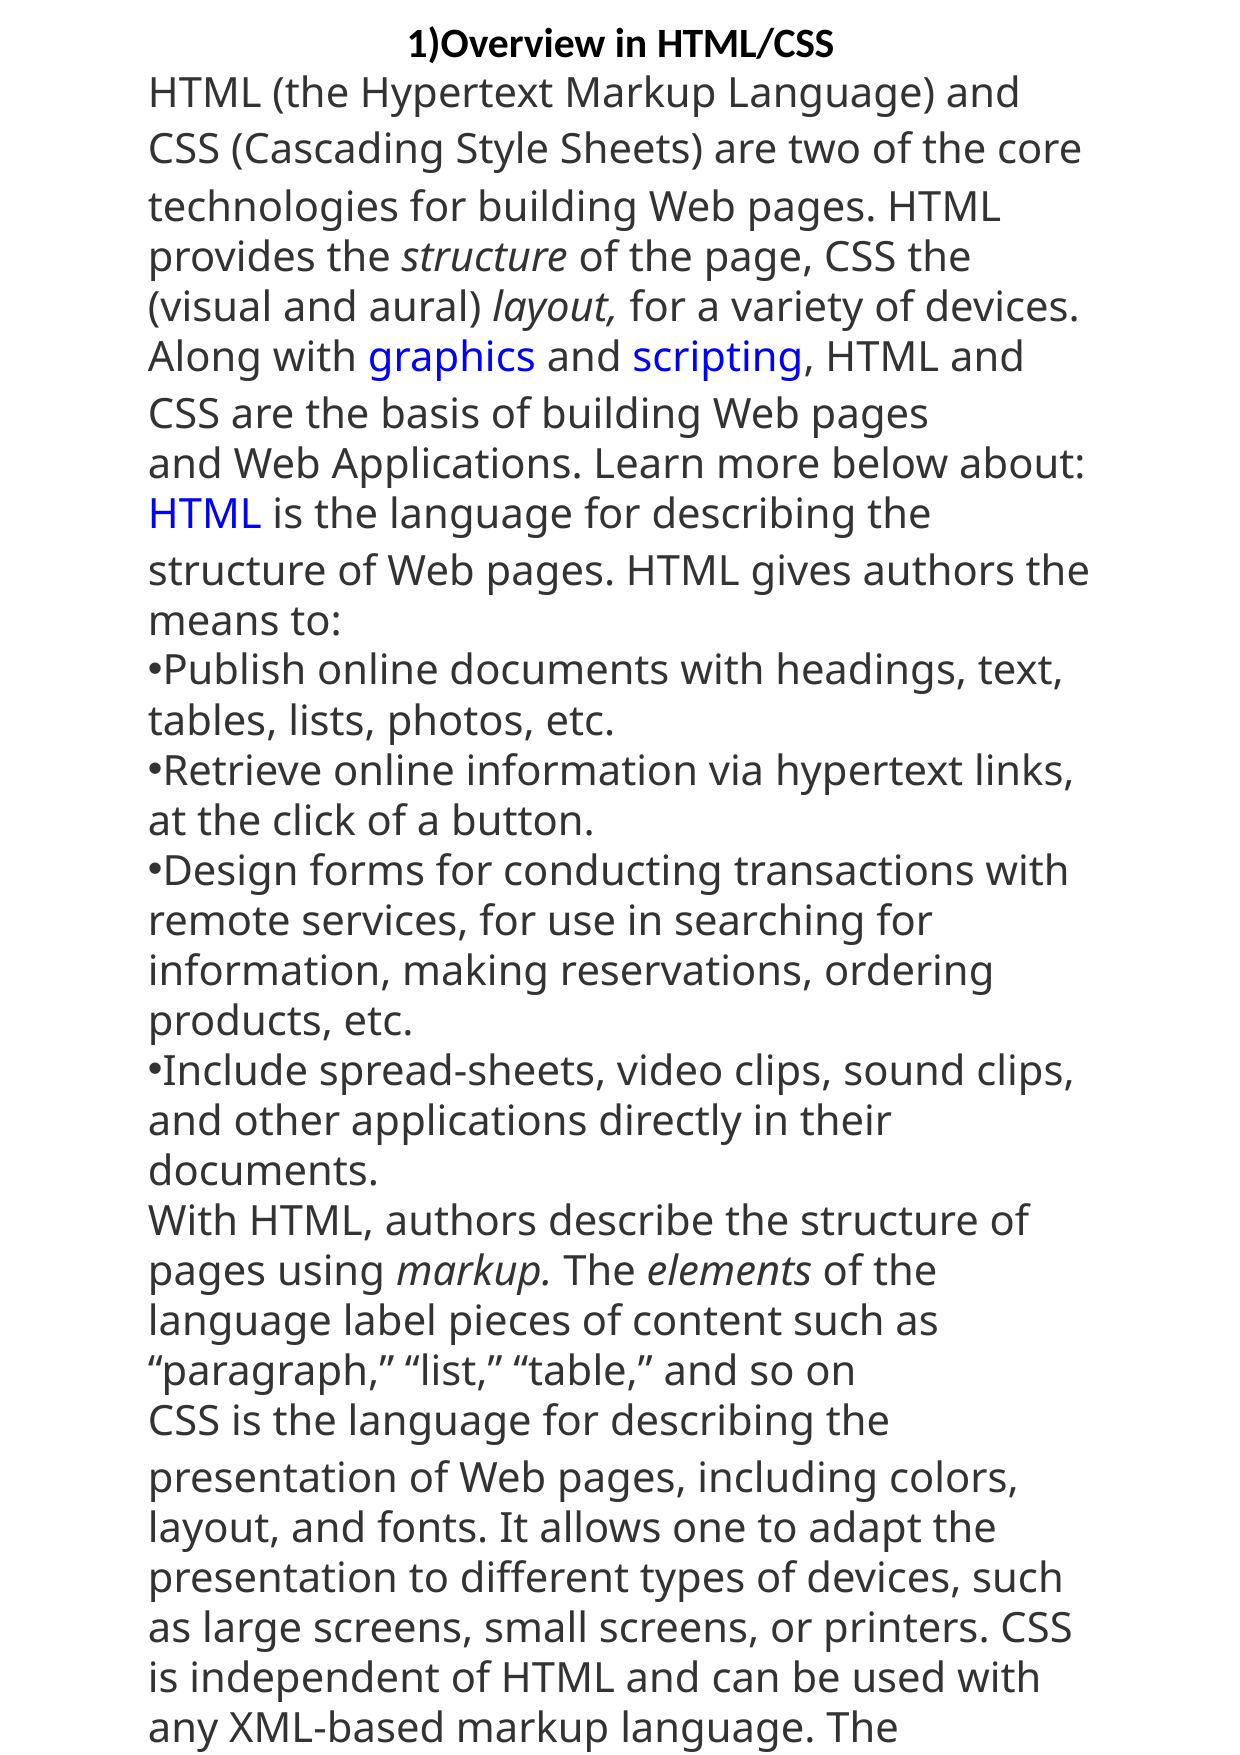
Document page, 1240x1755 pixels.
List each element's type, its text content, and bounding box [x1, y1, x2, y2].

text_box 1)Overview in HTML/CSS HTML (the Hypertext Markup Language) and CSS (Cascading Style Sheets) are two of the core technologies for building Web pages. HTML provides the structure of the page, CSS the (visual and aural) layout, for a variety of devices. Along with graphics and scripting, HTML and CSS are the basis of building Web pages and Web Applications. Learn more below about: HTML is the language for describing the structure of Web pages. HTML gives authors the means to: Publish online documents with headings, text, tables, lists, photos, etc. Retrieve online information via hypertext links, at the click of a button. Design forms for conducting transactions with remote services, for use in searching for information, making reservations, ordering products, etc. Include spread-sheets, video clips, sound clips, and other applications directly in their documents. With HTML, authors describe the structure of pages using markup. The elements of the language label pieces of content such as “paragraph,” “list,” “table,” and so on CSS is the language for describing the presentation of Web pages, including colors, layout, and fonts. It allows one to adapt the presentation to different types of devices, such as large screens, small screens, or printers. CSS is independent of HTML and can be used with any XML-based markup language. The separation of HTML from CSS makes it easier to maintain sites, share style sheets across pages, and tailor pages to different environments. This is referred to as the separation of structure (or: content) from presentation. [147, 13, 1093, 1755]
